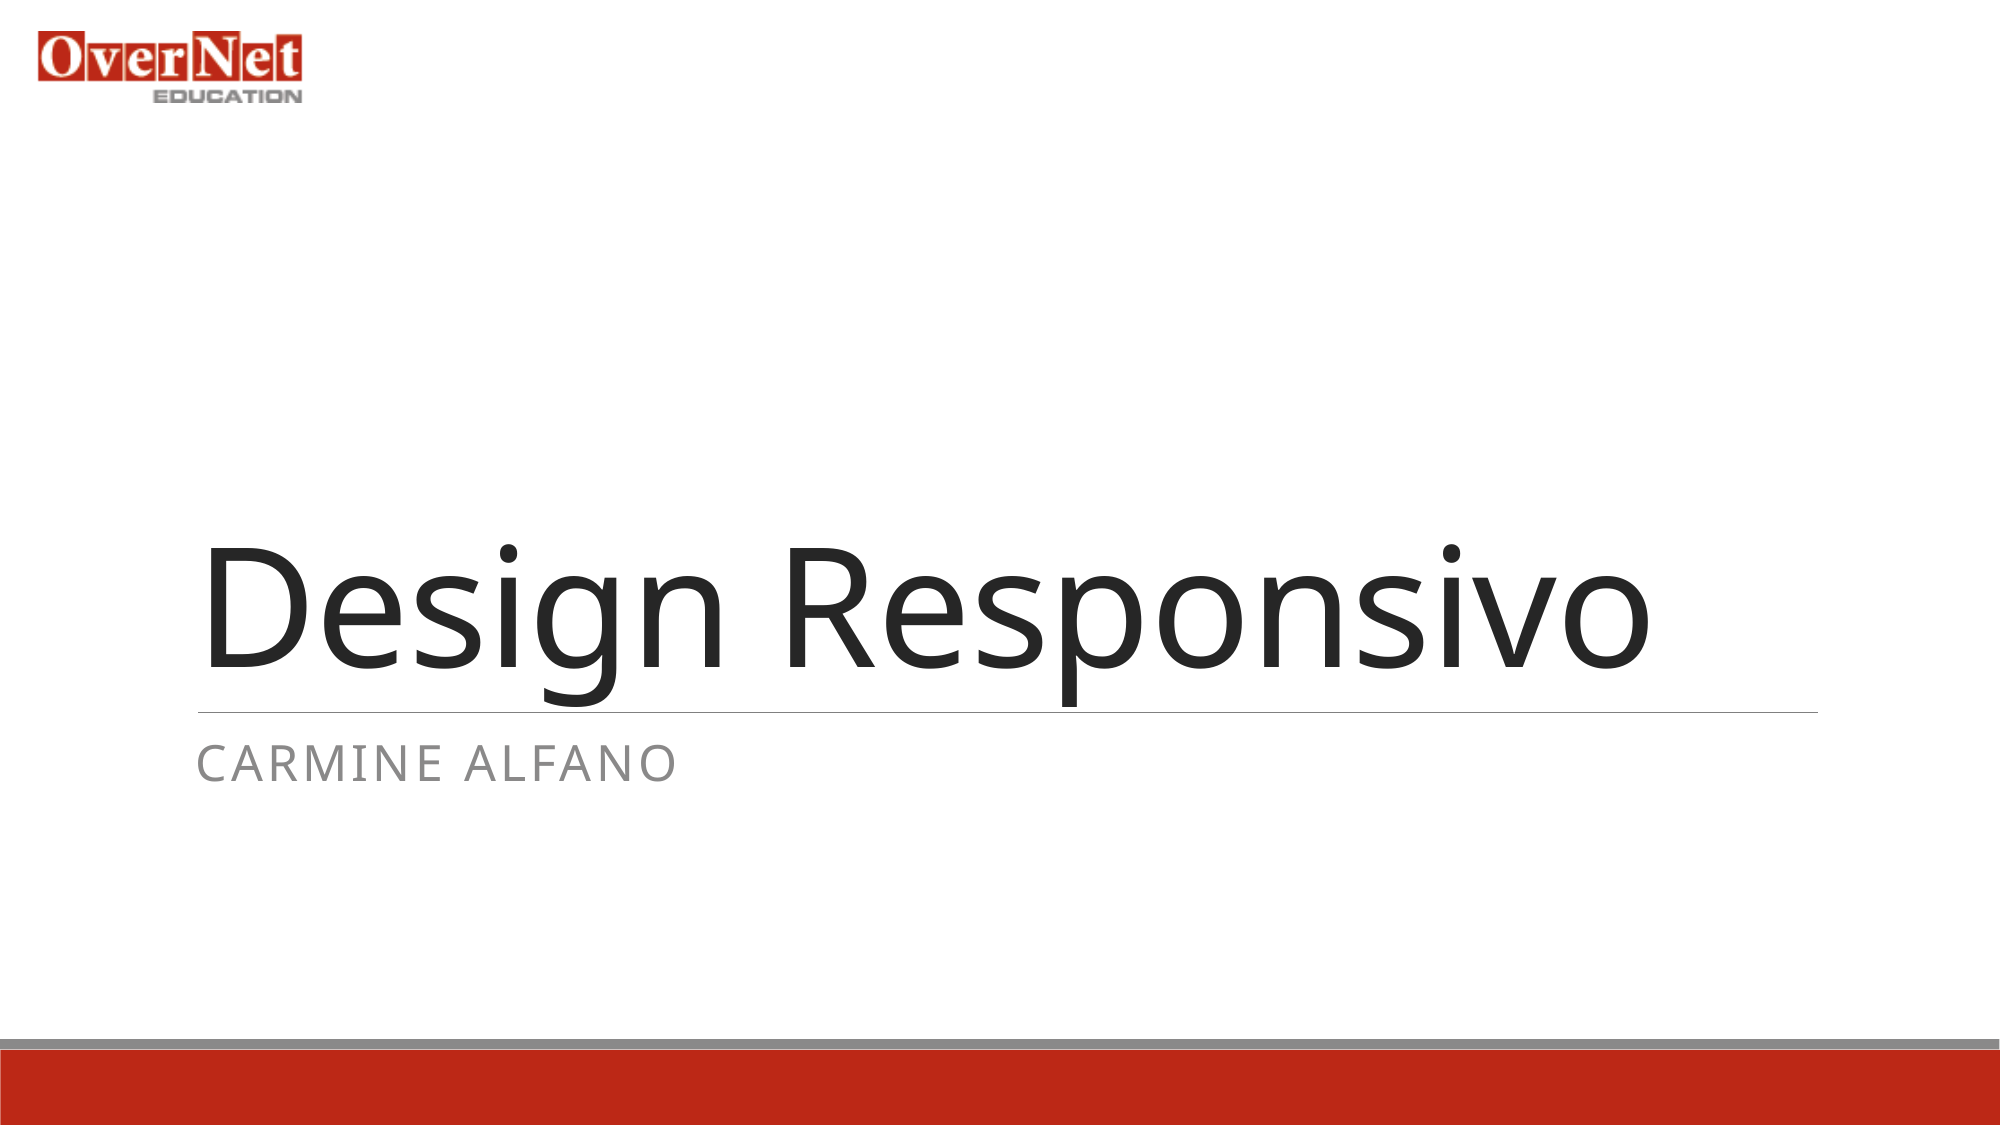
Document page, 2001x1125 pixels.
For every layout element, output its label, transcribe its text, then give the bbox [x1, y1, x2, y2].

picture [35, 31, 304, 103]
subtitle Carmine alfano [180, 730, 1831, 919]
title Design Responsivo [180, 124, 1830, 710]
